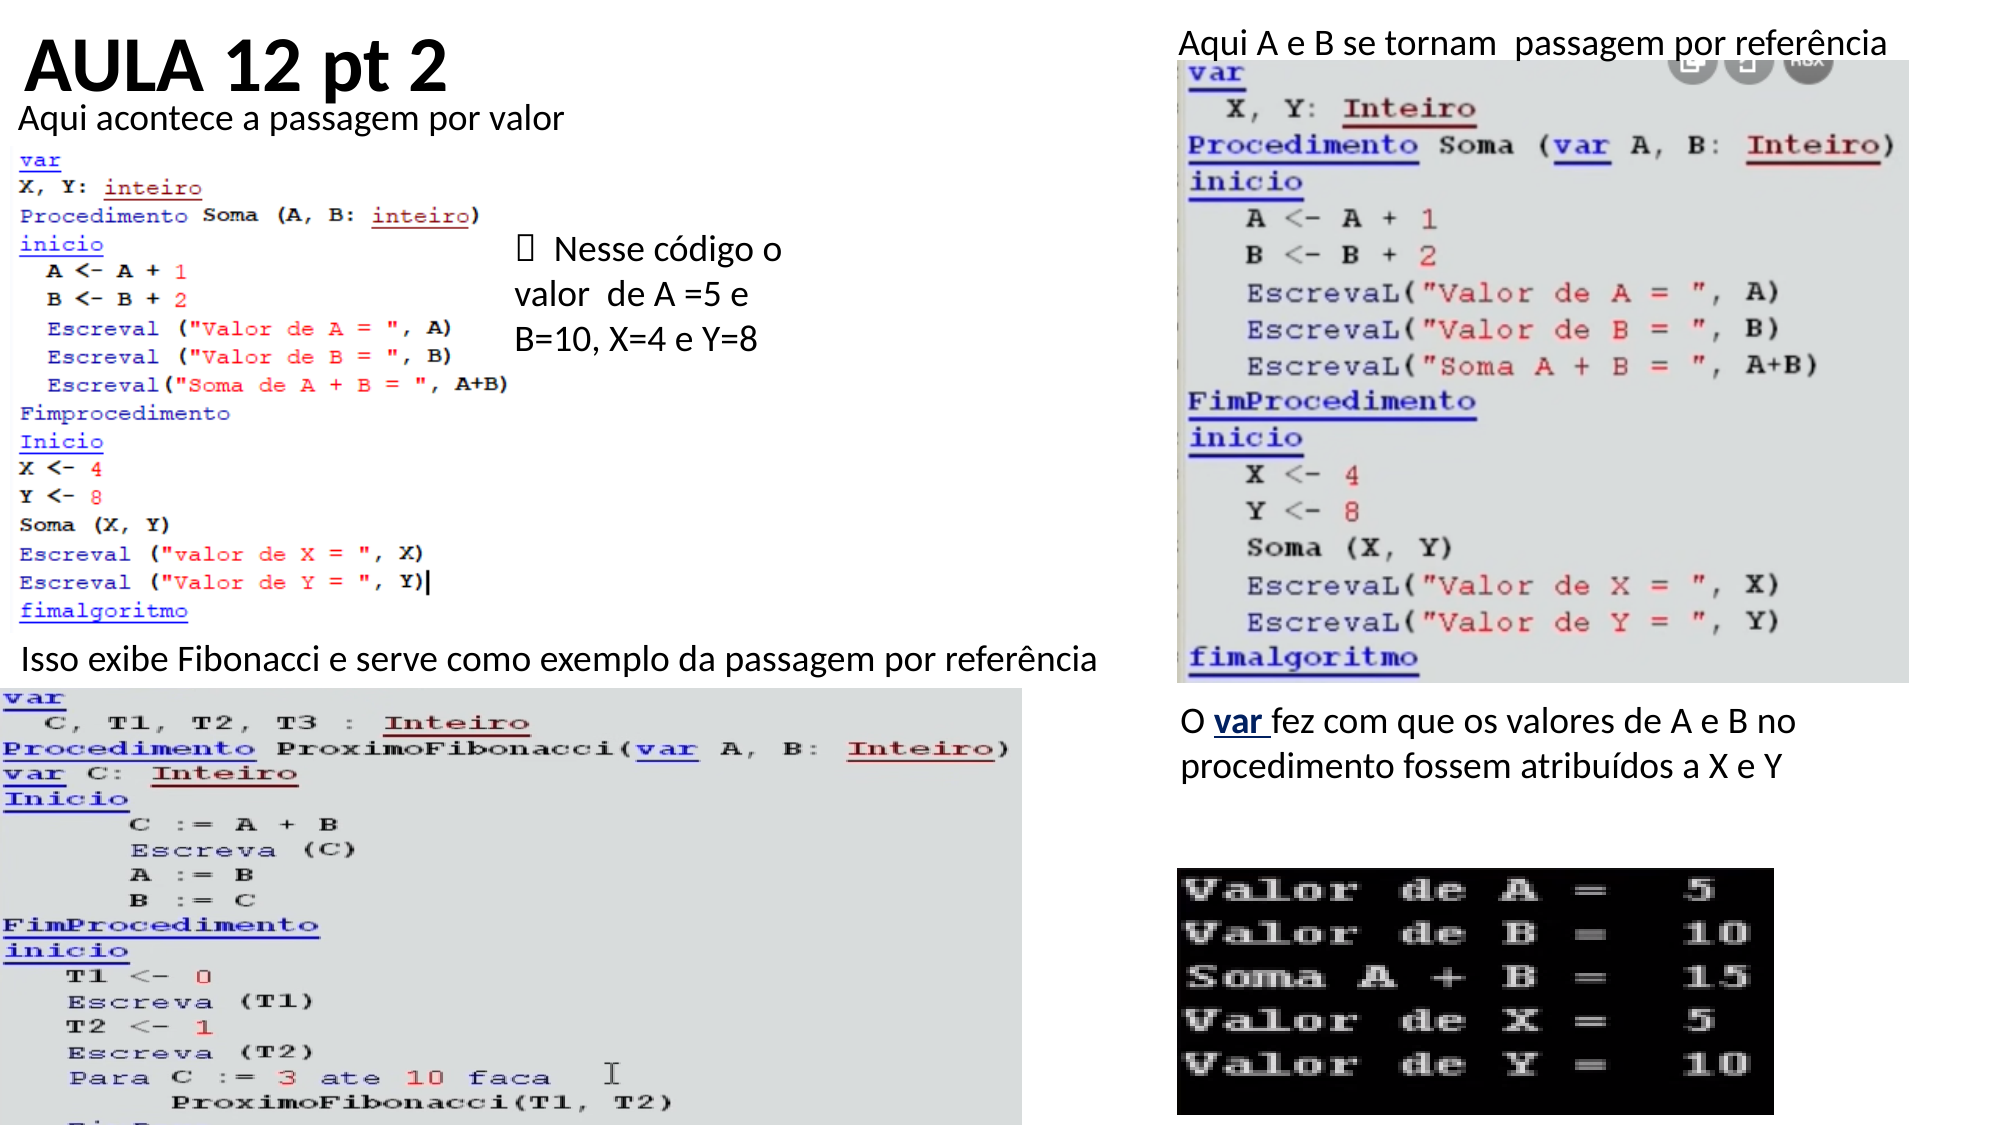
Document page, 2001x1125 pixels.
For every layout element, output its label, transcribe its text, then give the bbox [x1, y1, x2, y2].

text_box Aqui A e B se tornam passagem por referência [1163, 10, 1904, 71]
picture [1177, 60, 1909, 683]
text_box O var fez com que os valores de A e B no procedimento fossem atribuídos a X e Y [1165, 688, 1934, 794]
text_box AULA 12 pt 2 [10, 5, 576, 86]
picture [0, 688, 1022, 1125]
text_box Aqui acontece a passagem por valor [3, 86, 581, 146]
picture [1177, 868, 1774, 1115]
text_box Isso exibe Fibonacci e serve como exemplo da passagem por referência [5, 626, 1115, 686]
picture [10, 146, 511, 633]
text_box  Nesse código o valor de A =5 e B=10, X=4 e Y=8 [511, 216, 848, 367]
